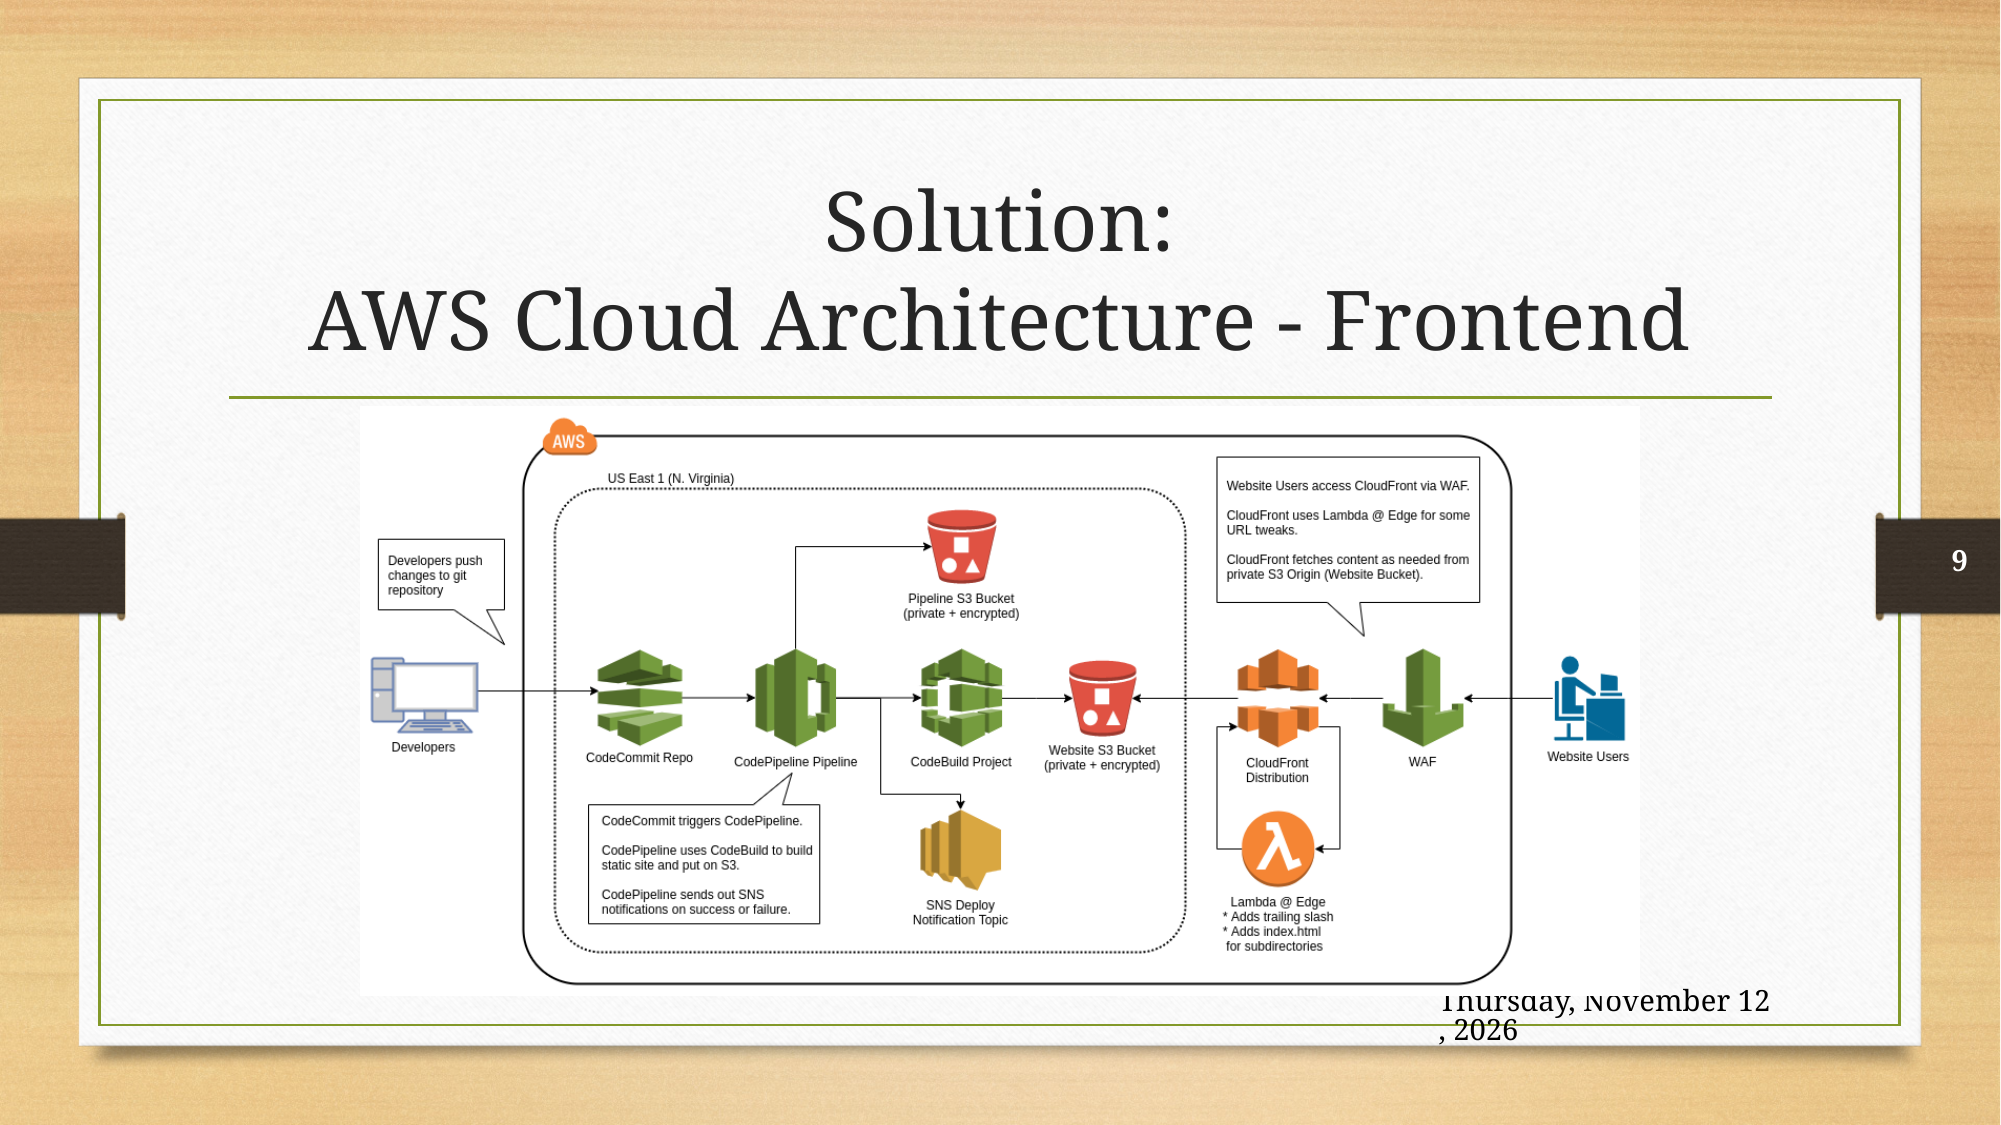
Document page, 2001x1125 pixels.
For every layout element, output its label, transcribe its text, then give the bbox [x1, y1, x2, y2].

slide_number 9 [1893, 539, 1983, 586]
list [359, 406, 1641, 996]
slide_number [1423, 979, 1788, 1025]
picture [0, 0, 2001, 1125]
title Solution: AWS Cloud Architecture - Frontend [212, 161, 1788, 375]
